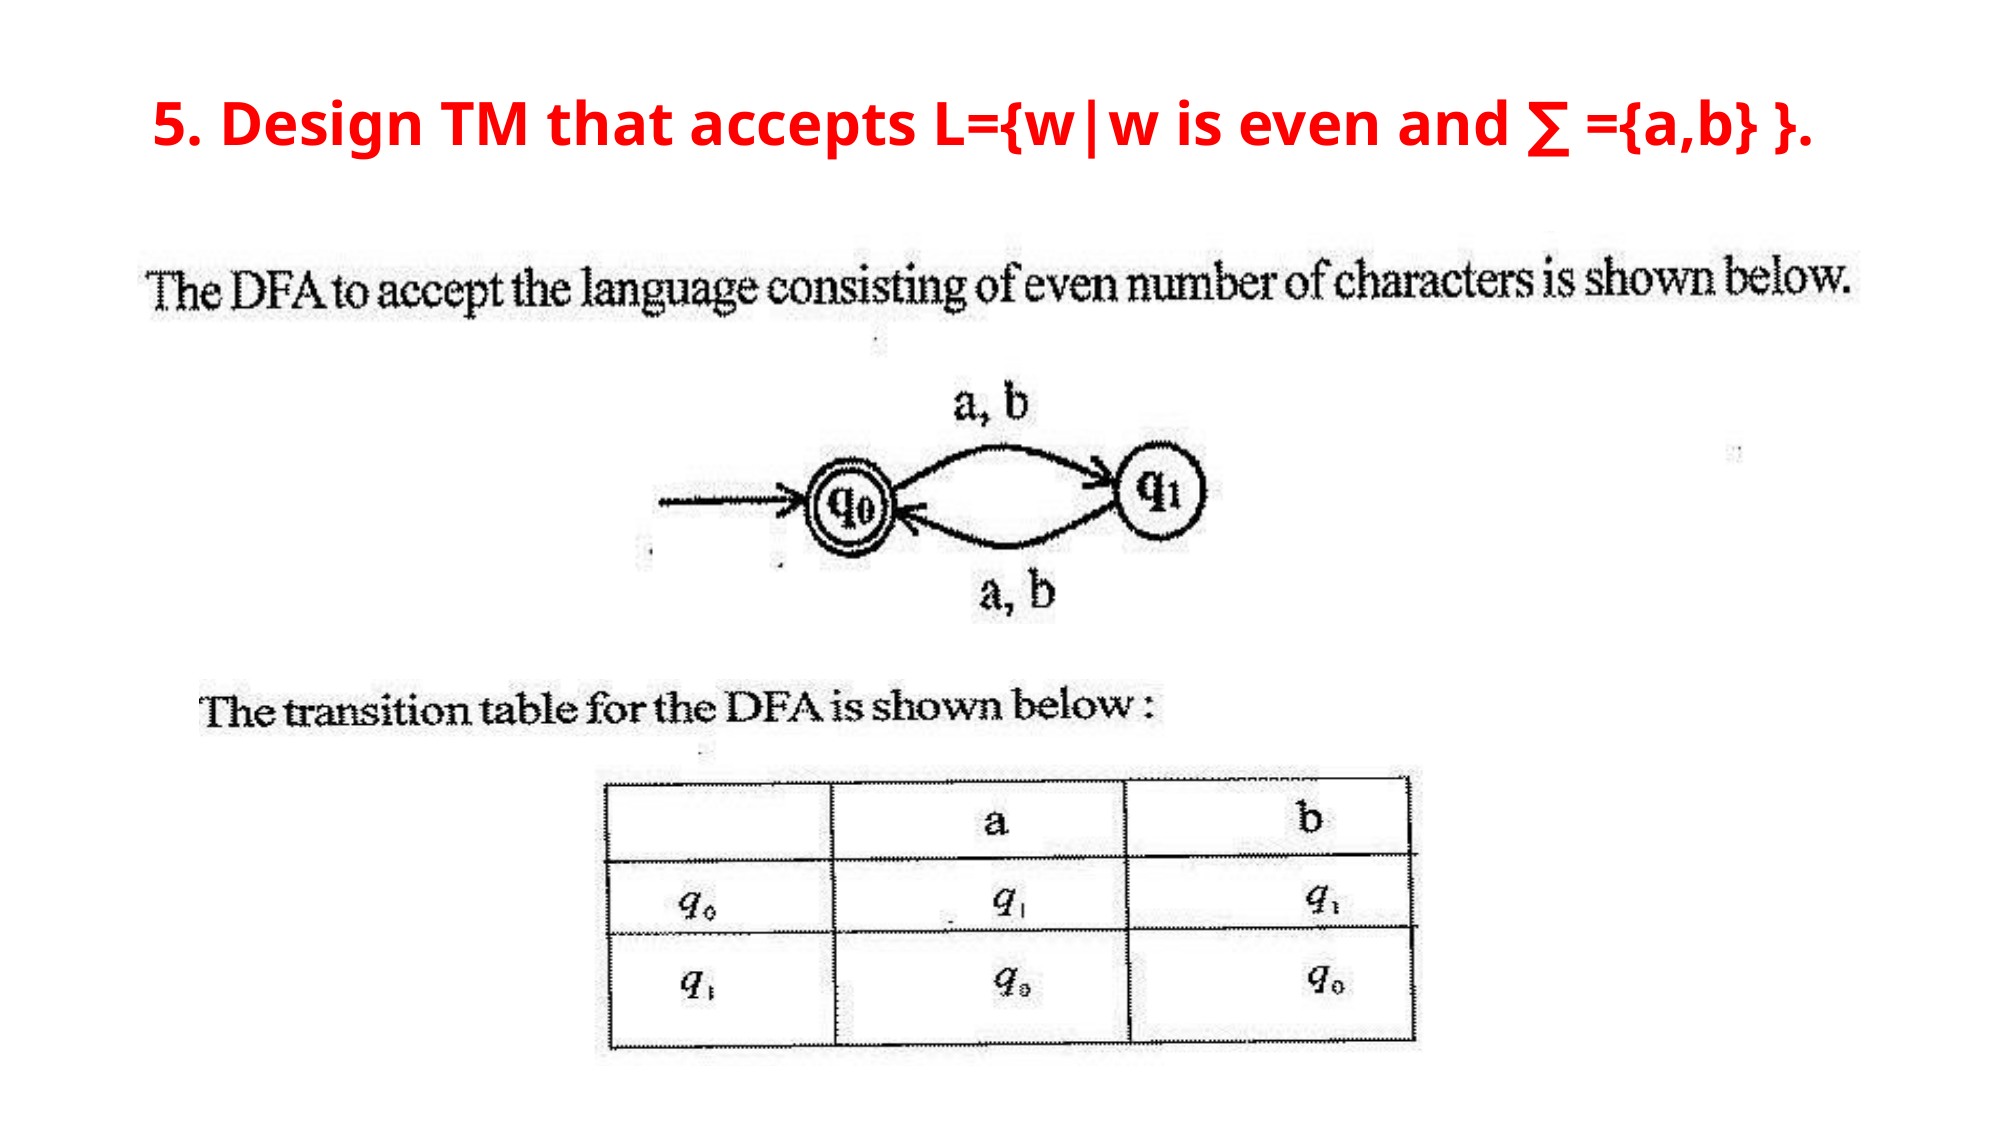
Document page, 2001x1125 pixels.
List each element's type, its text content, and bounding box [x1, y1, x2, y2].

title 5. Design TM that accepts L={w|w is even and ∑ ={a,b} }. [137, 59, 1911, 192]
picture [199, 679, 1488, 1066]
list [137, 231, 1950, 624]
